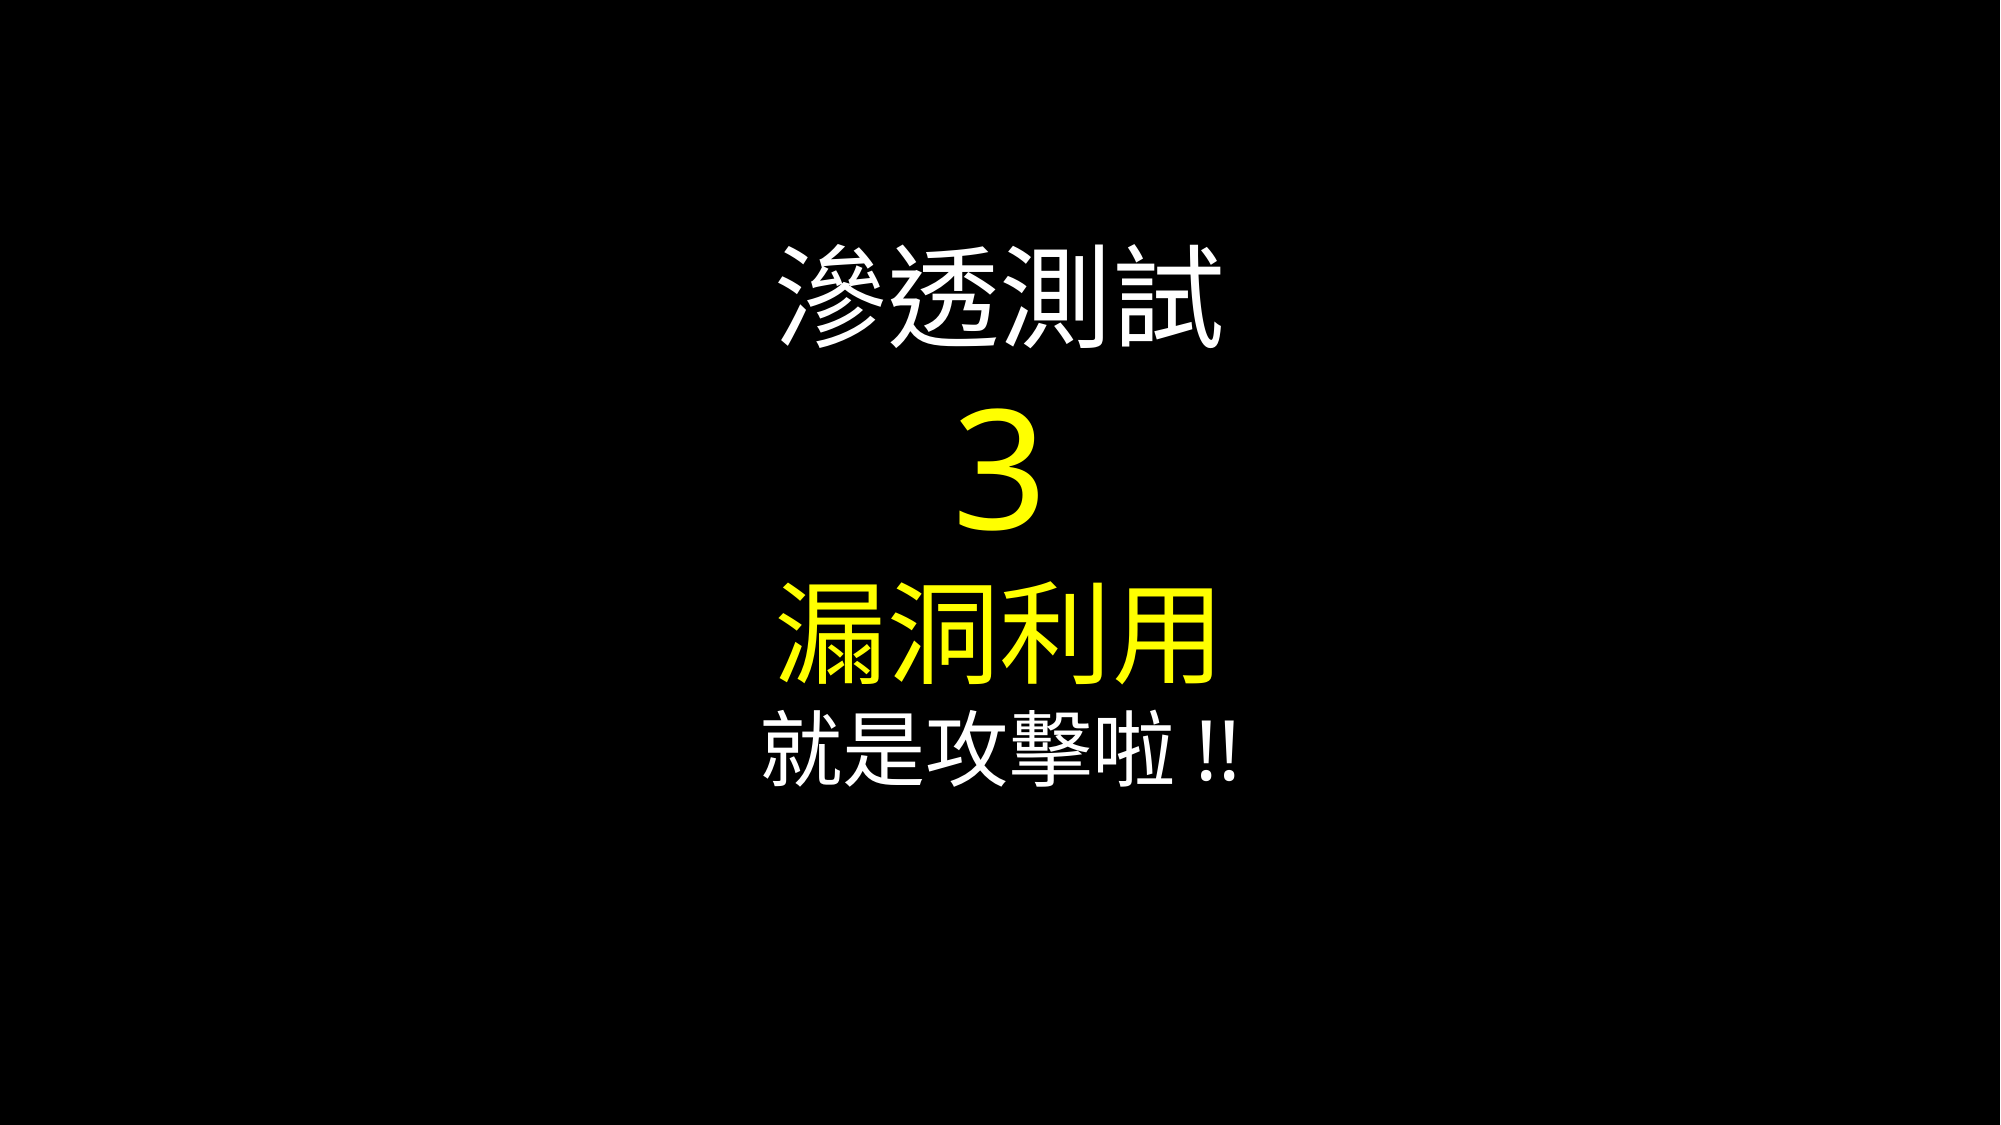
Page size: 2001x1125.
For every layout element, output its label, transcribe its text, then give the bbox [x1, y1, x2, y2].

text_box 滲透測試 3 漏洞利用 就是攻擊啦!! [0, 0, 2000, 1125]
